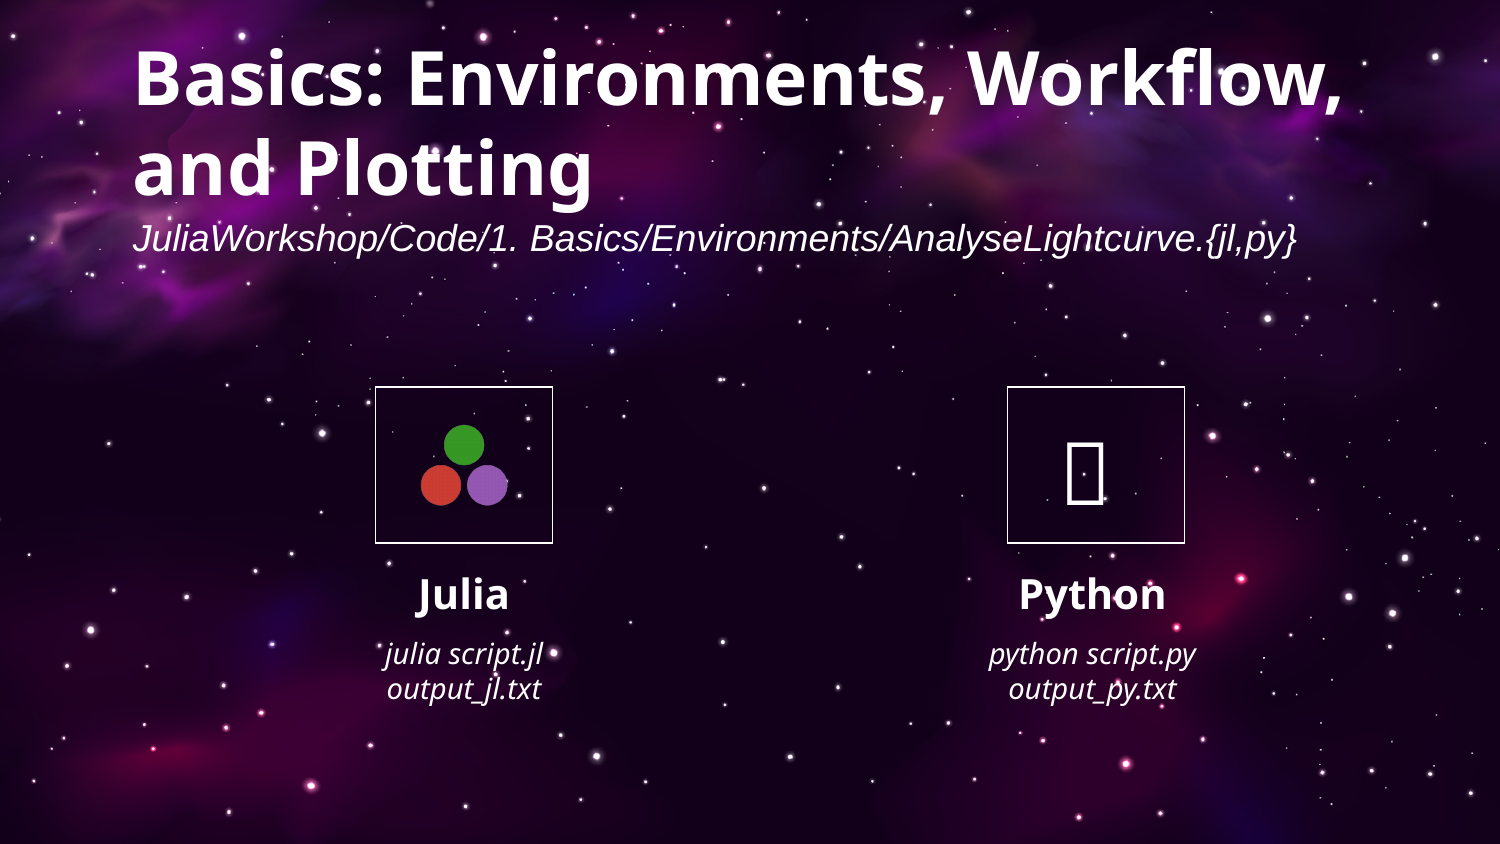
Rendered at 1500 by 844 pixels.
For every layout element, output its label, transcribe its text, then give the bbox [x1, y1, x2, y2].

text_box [915, 573, 1270, 709]
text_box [305, 573, 623, 709]
picture [0, 0, 1500, 844]
title Basics: Environments, Workflow, and Plotting [117, 72, 1477, 167]
text_box [375, 386, 553, 543]
text_box JuliaWorkshop/Code/1. Basics/Environments/AnalyseLightcurve.{jl,py} [118, 206, 1329, 267]
text_box  [1045, 411, 1152, 518]
text_box [1007, 386, 1185, 543]
